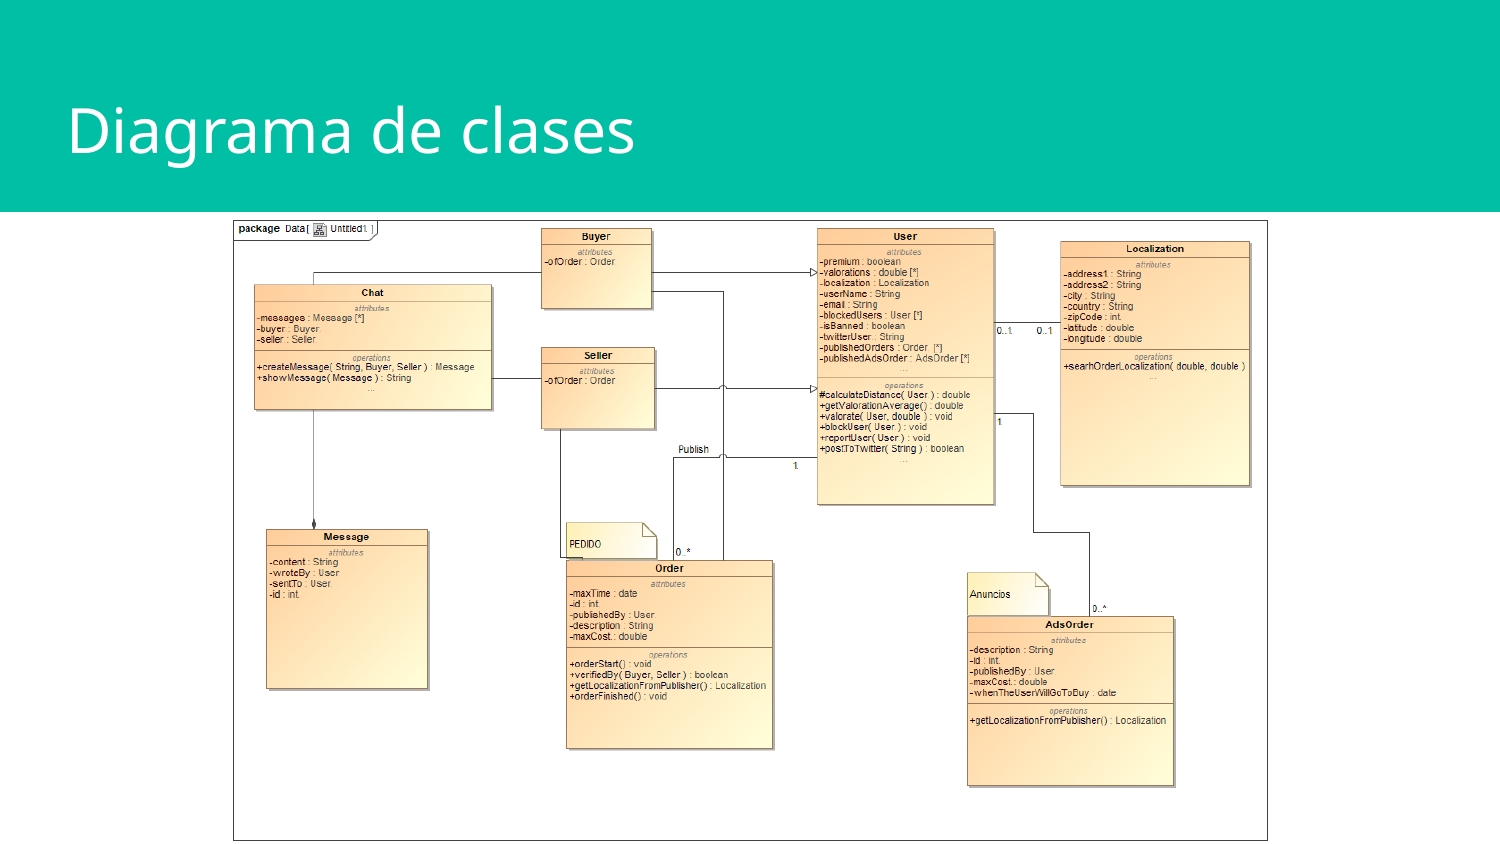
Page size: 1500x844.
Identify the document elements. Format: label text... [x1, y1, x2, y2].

picture [229, 217, 1271, 844]
title Diagrama de clases [51, 61, 1449, 182]
